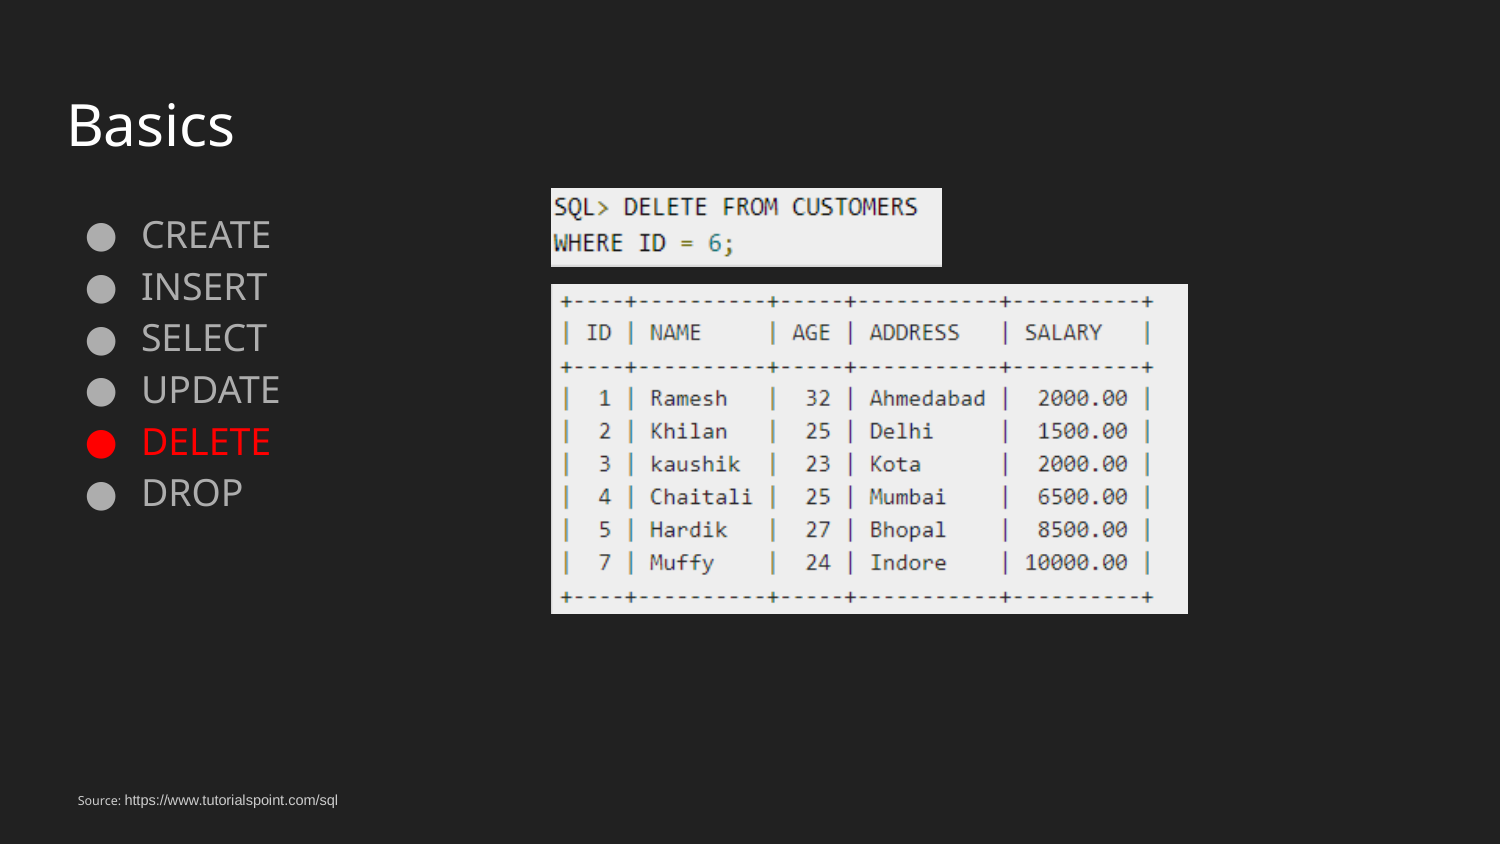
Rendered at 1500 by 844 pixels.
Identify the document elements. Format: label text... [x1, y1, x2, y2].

list CREATE INSERT SELECT UPDATE DELETE DROP [51, 189, 1449, 750]
text_box Source: https://www.tutorialspoint.com/sql [63, 776, 1176, 806]
picture [550, 188, 942, 268]
picture [550, 284, 1188, 615]
title Basics [51, 72, 1449, 167]
